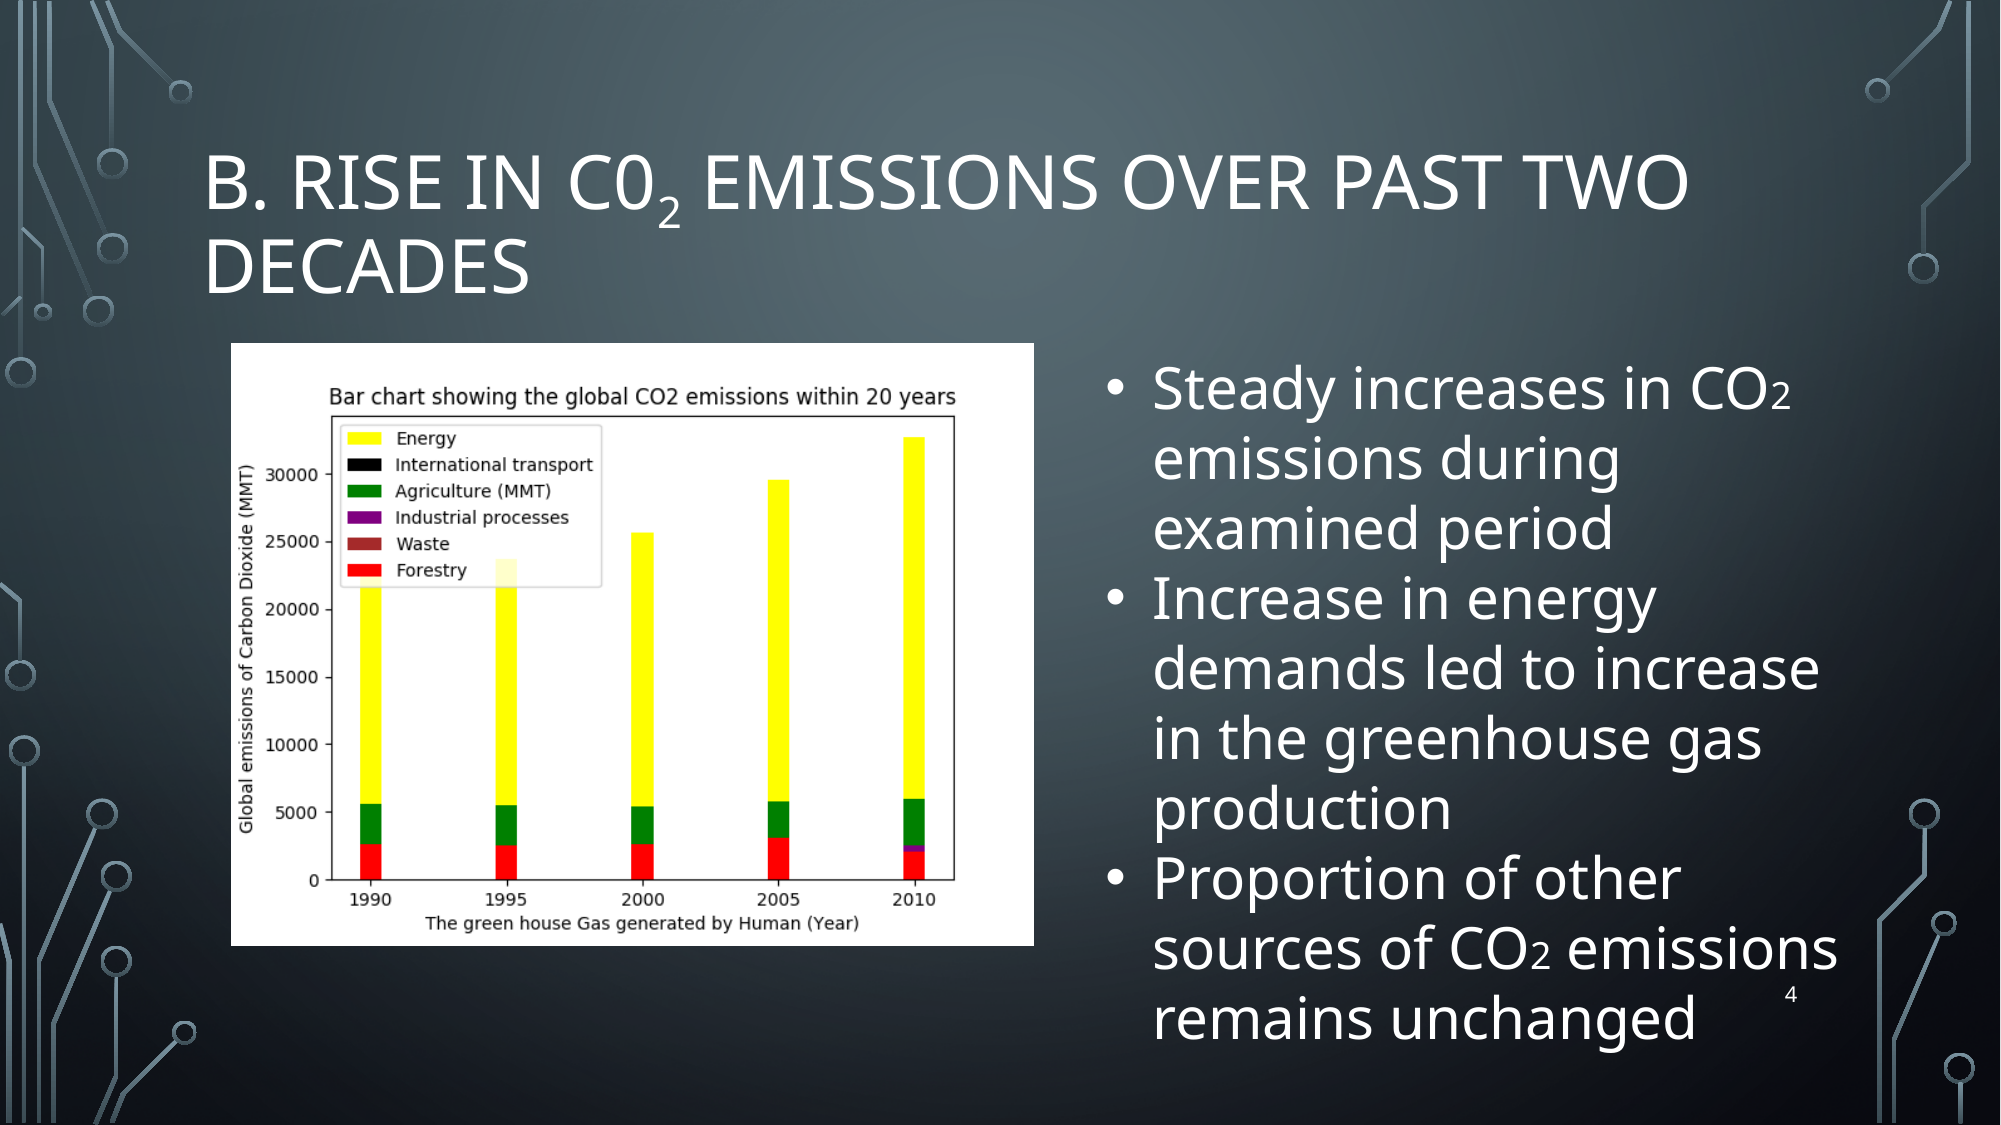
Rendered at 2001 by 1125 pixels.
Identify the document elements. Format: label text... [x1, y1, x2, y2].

title B. Rise in C02 emissions over past two decades [187, 101, 1881, 344]
text_box Steady increases in CO2 emissions during examined period Increase in energy demands led to increase in the greenhouse gas production Proportion of other sources of CO2 emissions remains unchanged [1090, 343, 1857, 1059]
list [231, 343, 1035, 947]
slide_number 4 [1685, 965, 1813, 1025]
